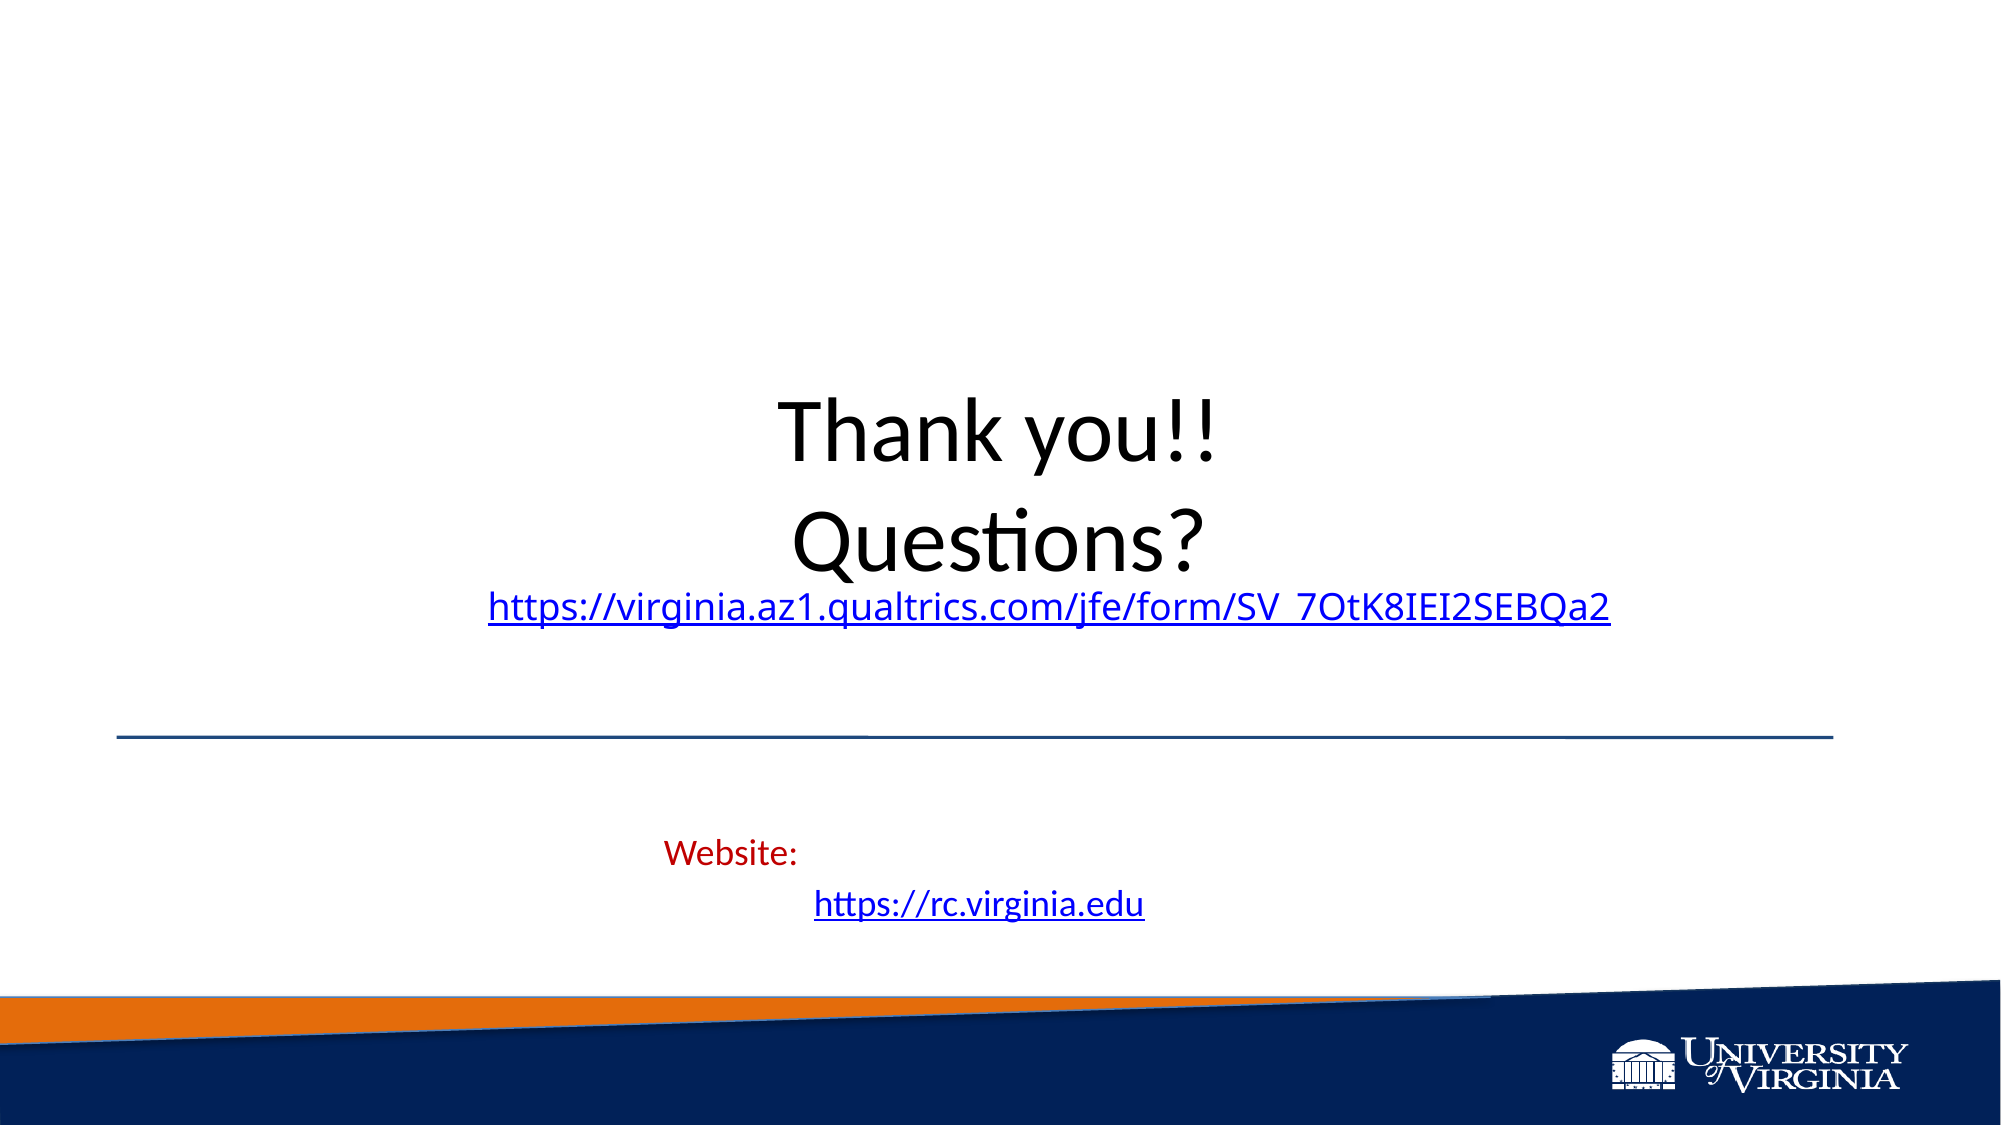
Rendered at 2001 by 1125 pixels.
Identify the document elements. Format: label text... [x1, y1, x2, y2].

title Thank you!! Questions? [356, 362, 1644, 563]
text_box https://virginia.az1.qualtrics.com/jfe/form/SV_7OtK8IEI2SEBQa2 [472, 575, 1704, 642]
